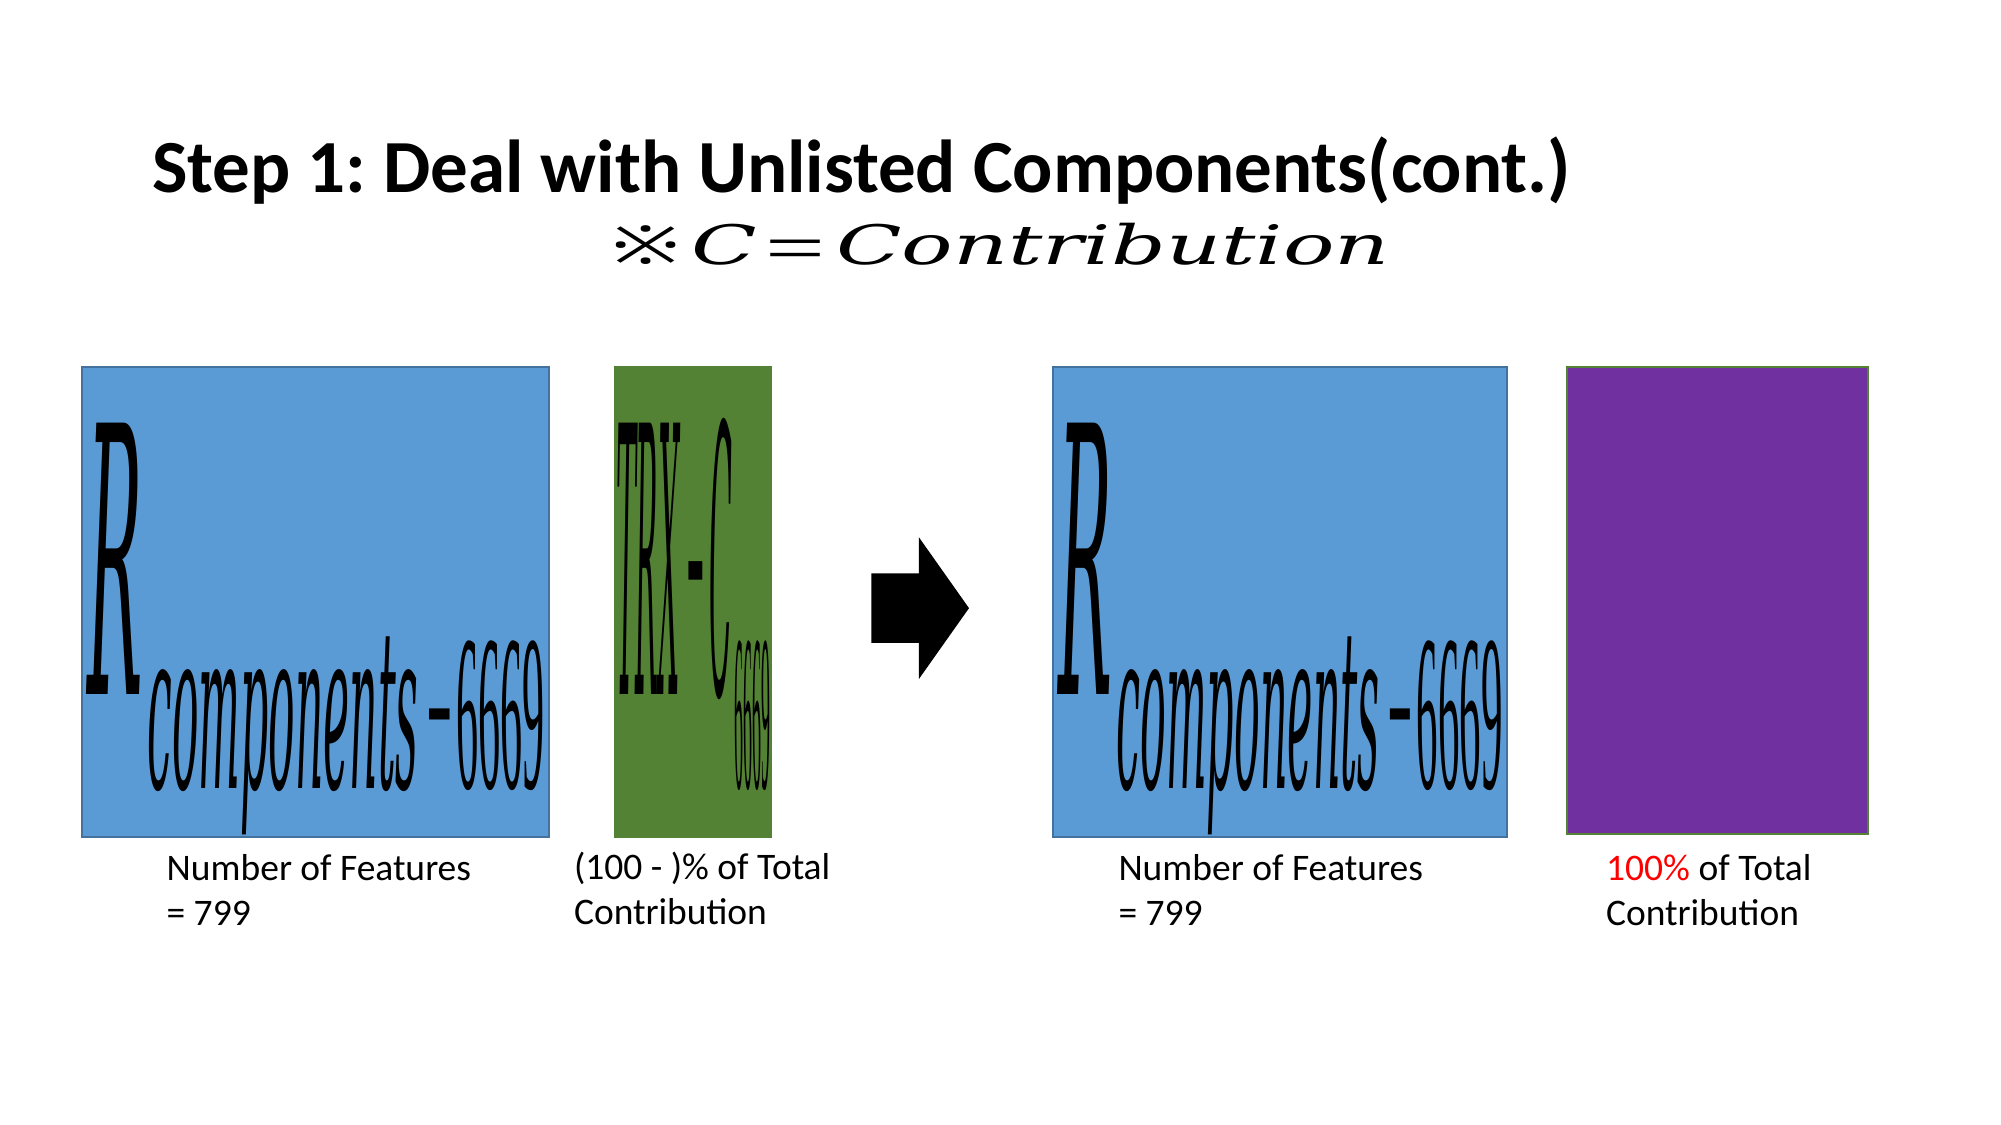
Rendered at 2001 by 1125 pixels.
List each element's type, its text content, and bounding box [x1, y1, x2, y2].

text_box [884, 537, 970, 679]
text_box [1053, 366, 1916, 942]
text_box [83, 368, 884, 943]
title Step 1: Deal with Unlisted Components(cont.) [137, 59, 1863, 278]
